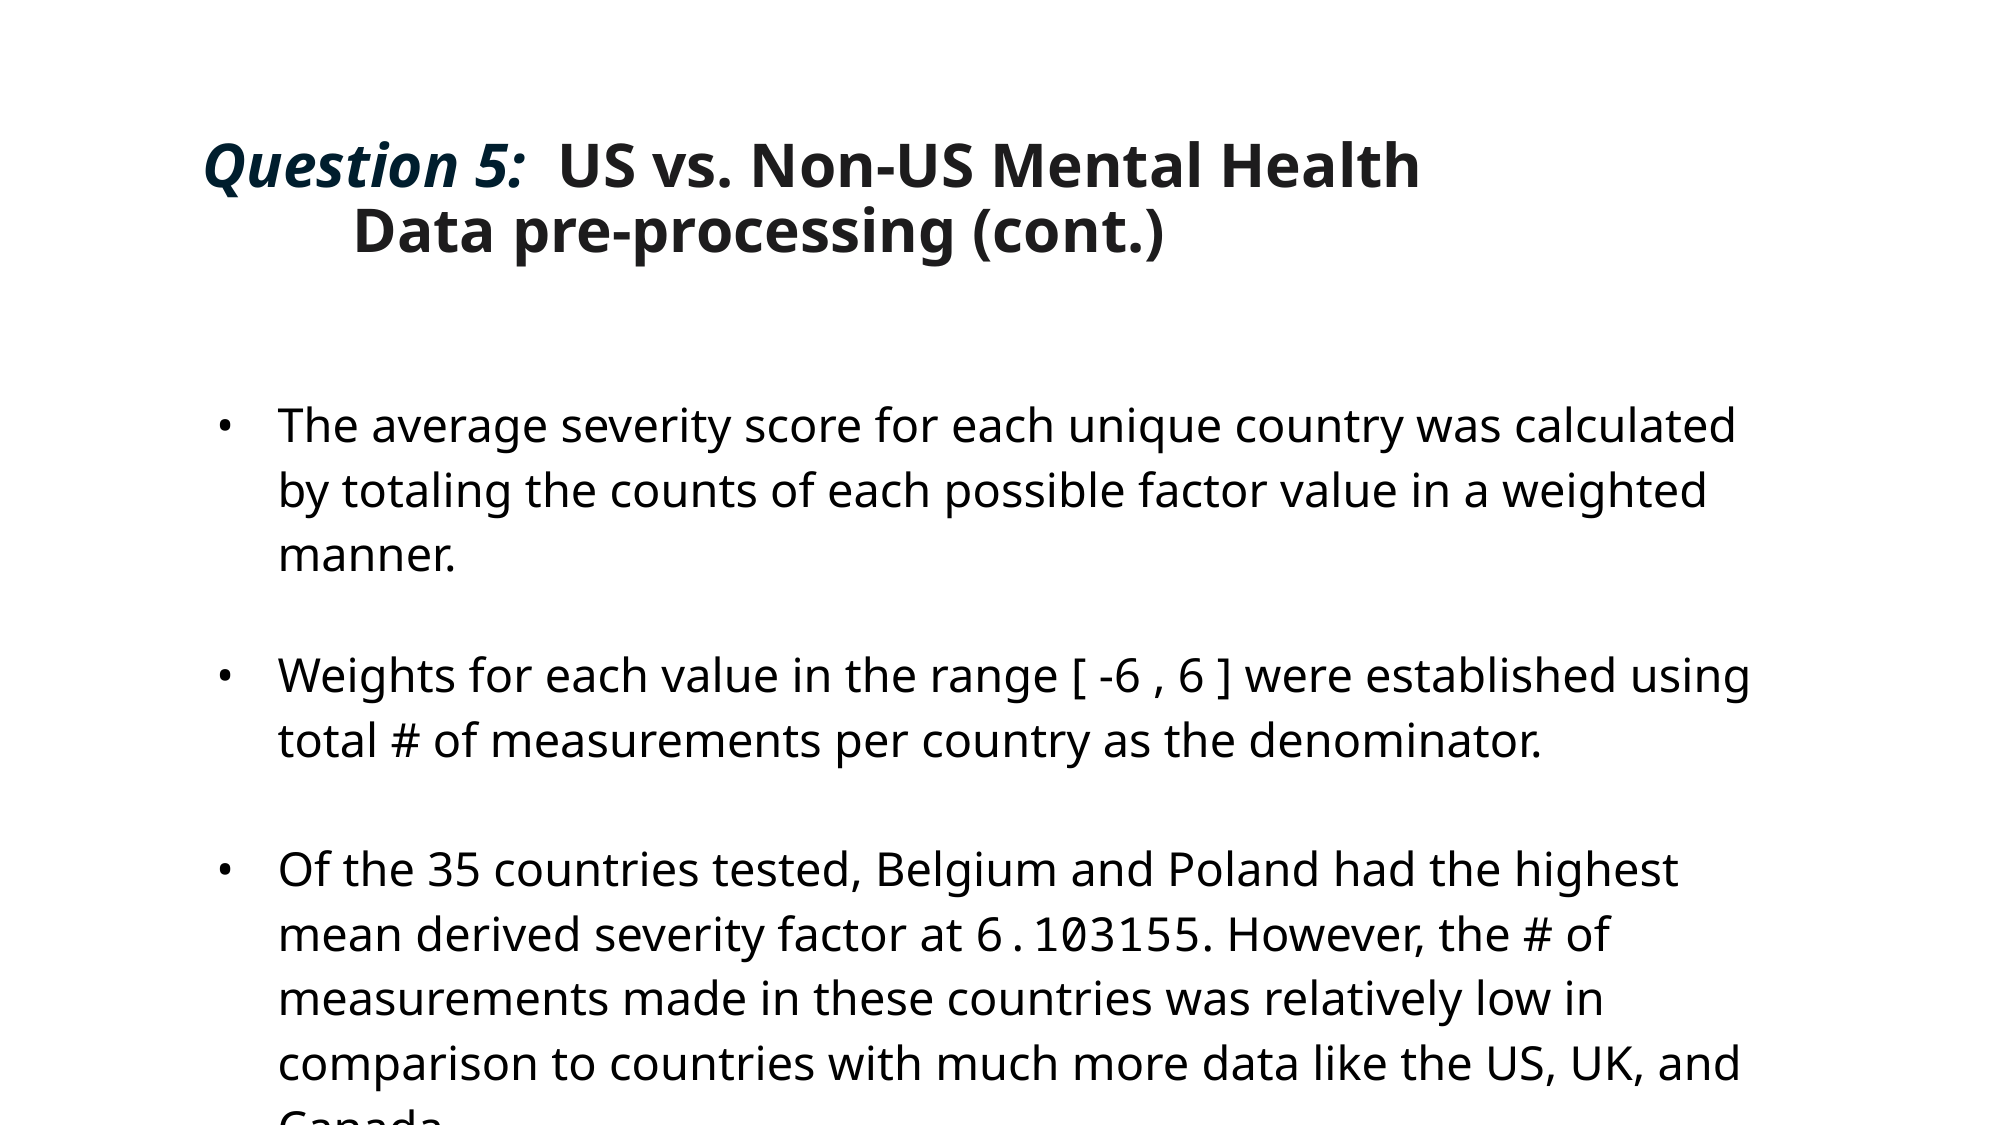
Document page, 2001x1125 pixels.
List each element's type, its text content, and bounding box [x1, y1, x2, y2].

text_box The average severity score for each unique country was calculated by totaling the counts of each possible factor value in a weighted manner. Weights for each value in the range [ -6 , 6 ] were established using total # of measurements per country as the denominator. Of the 35 countries tested, Belgium and Poland had the highest mean derived severity factor at 6.103155. However, the # of measurements made in these countries was relatively low in comparison to countries with much more data like the US, UK, and Canada. [187, 372, 1802, 1070]
title Question 5: US vs. Non-US Mental Health Data pre-processing (cont.) [187, 87, 1813, 315]
